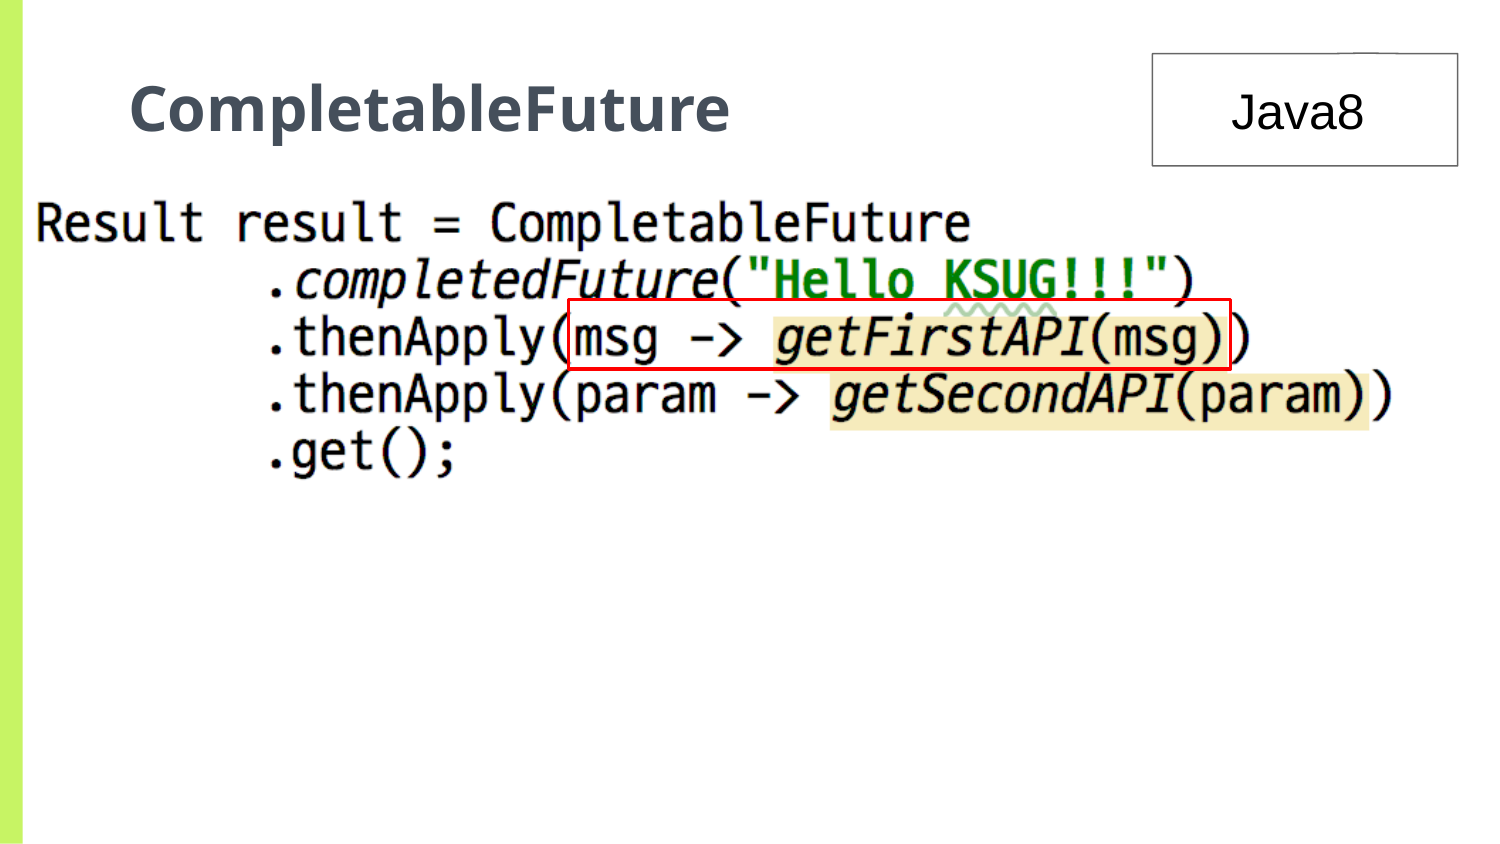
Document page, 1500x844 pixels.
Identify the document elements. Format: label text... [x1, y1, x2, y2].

picture [24, 183, 1412, 482]
title CompletableFuture [113, 0, 1387, 159]
text_box Java8 [1152, 53, 1458, 166]
